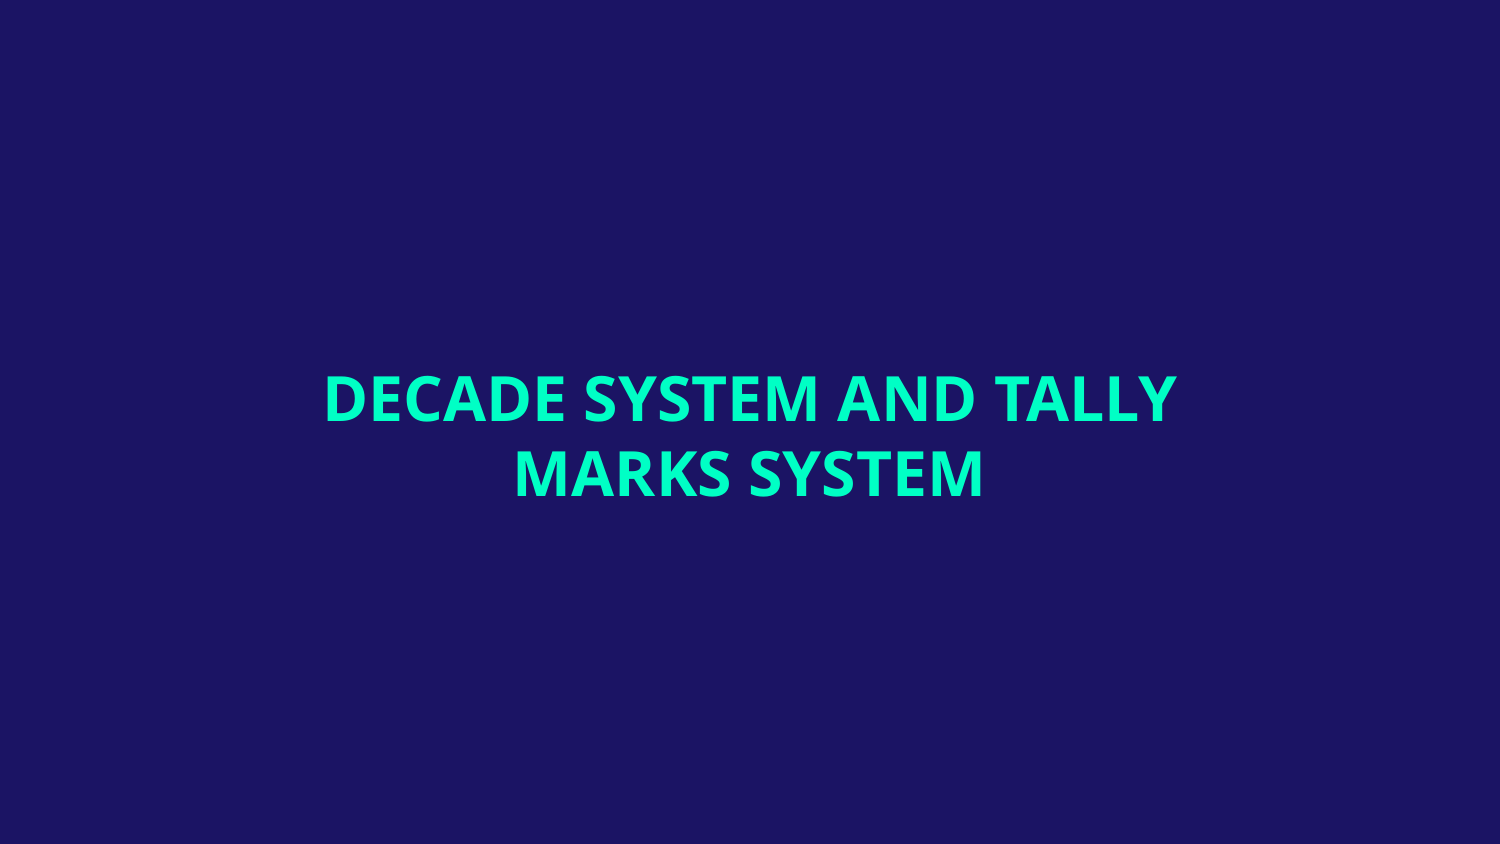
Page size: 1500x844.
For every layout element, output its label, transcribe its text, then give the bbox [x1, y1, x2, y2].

title DECADE SYSTEM AND TALLY MARKS SYSTEM [209, 343, 1291, 501]
